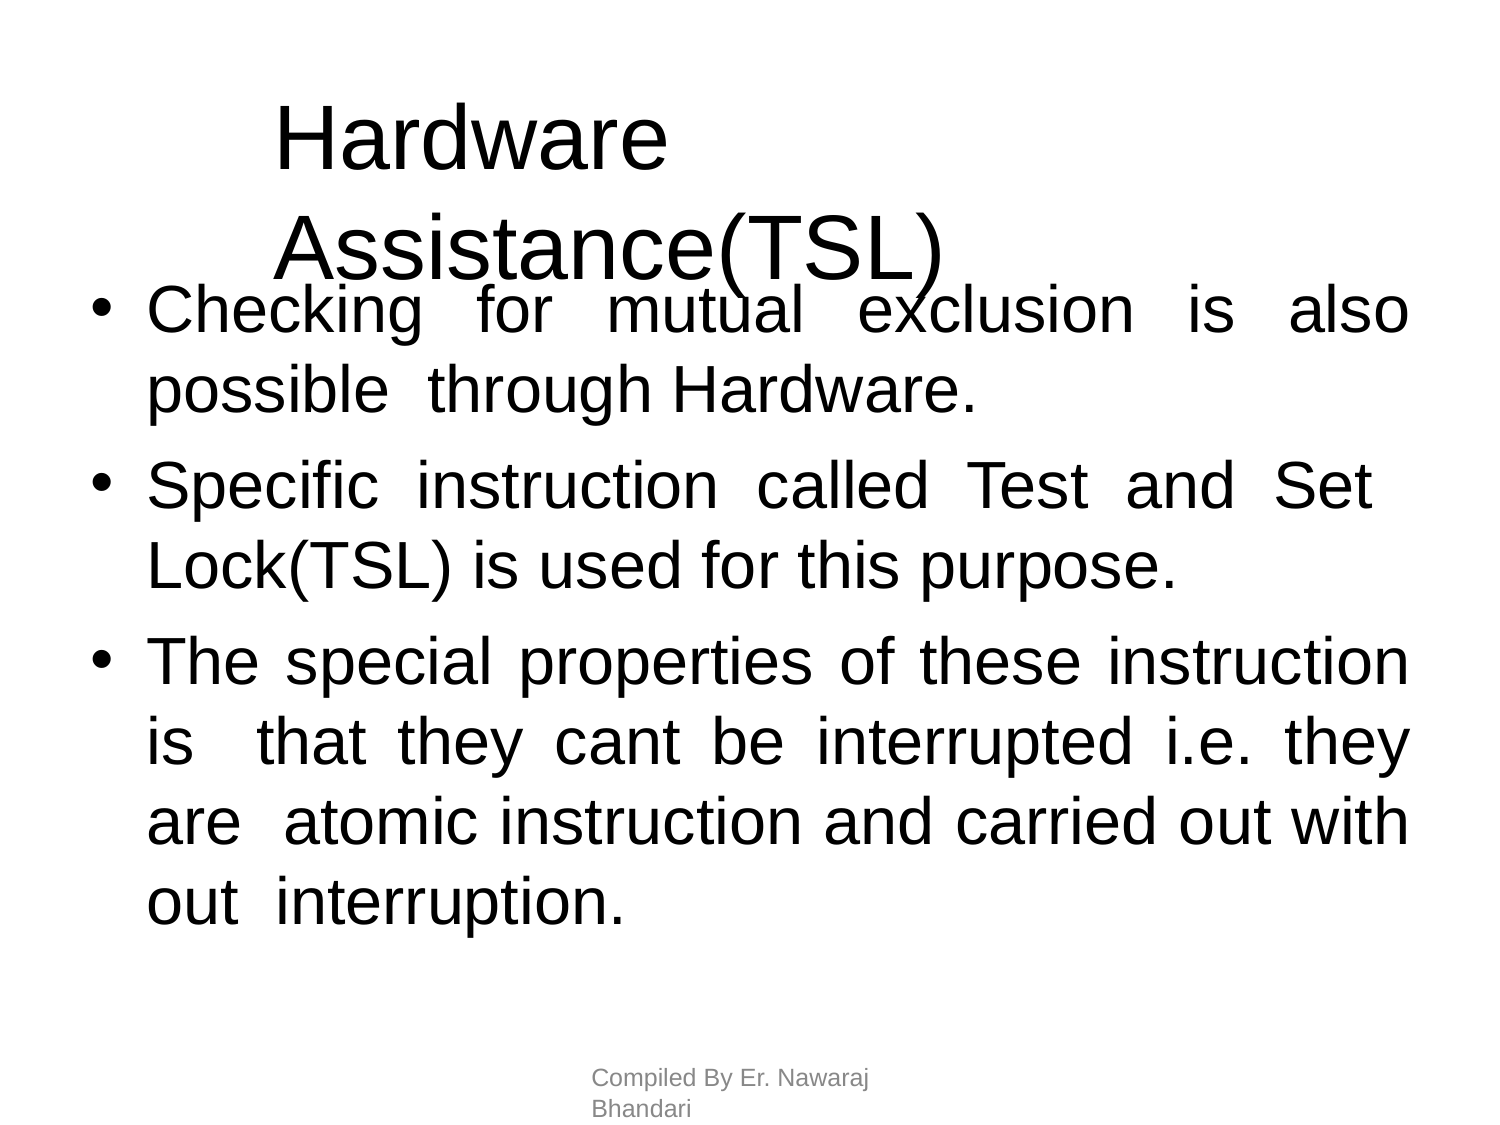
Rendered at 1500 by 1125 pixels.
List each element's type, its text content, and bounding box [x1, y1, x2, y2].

title Hardware Assistance(TSL) [271, 75, 1230, 263]
footer Compiled By Er. Nawaraj Bhandari [589, 1060, 911, 1125]
text_box Checking for mutual exclusion is also possible through Hardware. Specific instruction called Test and Set Lock(TSL) is used for this purpose. The special properties of these instruction is that they cant be interrupted i.e. they are atomic instruction and carried out with out interruption. [87, 263, 1413, 938]
